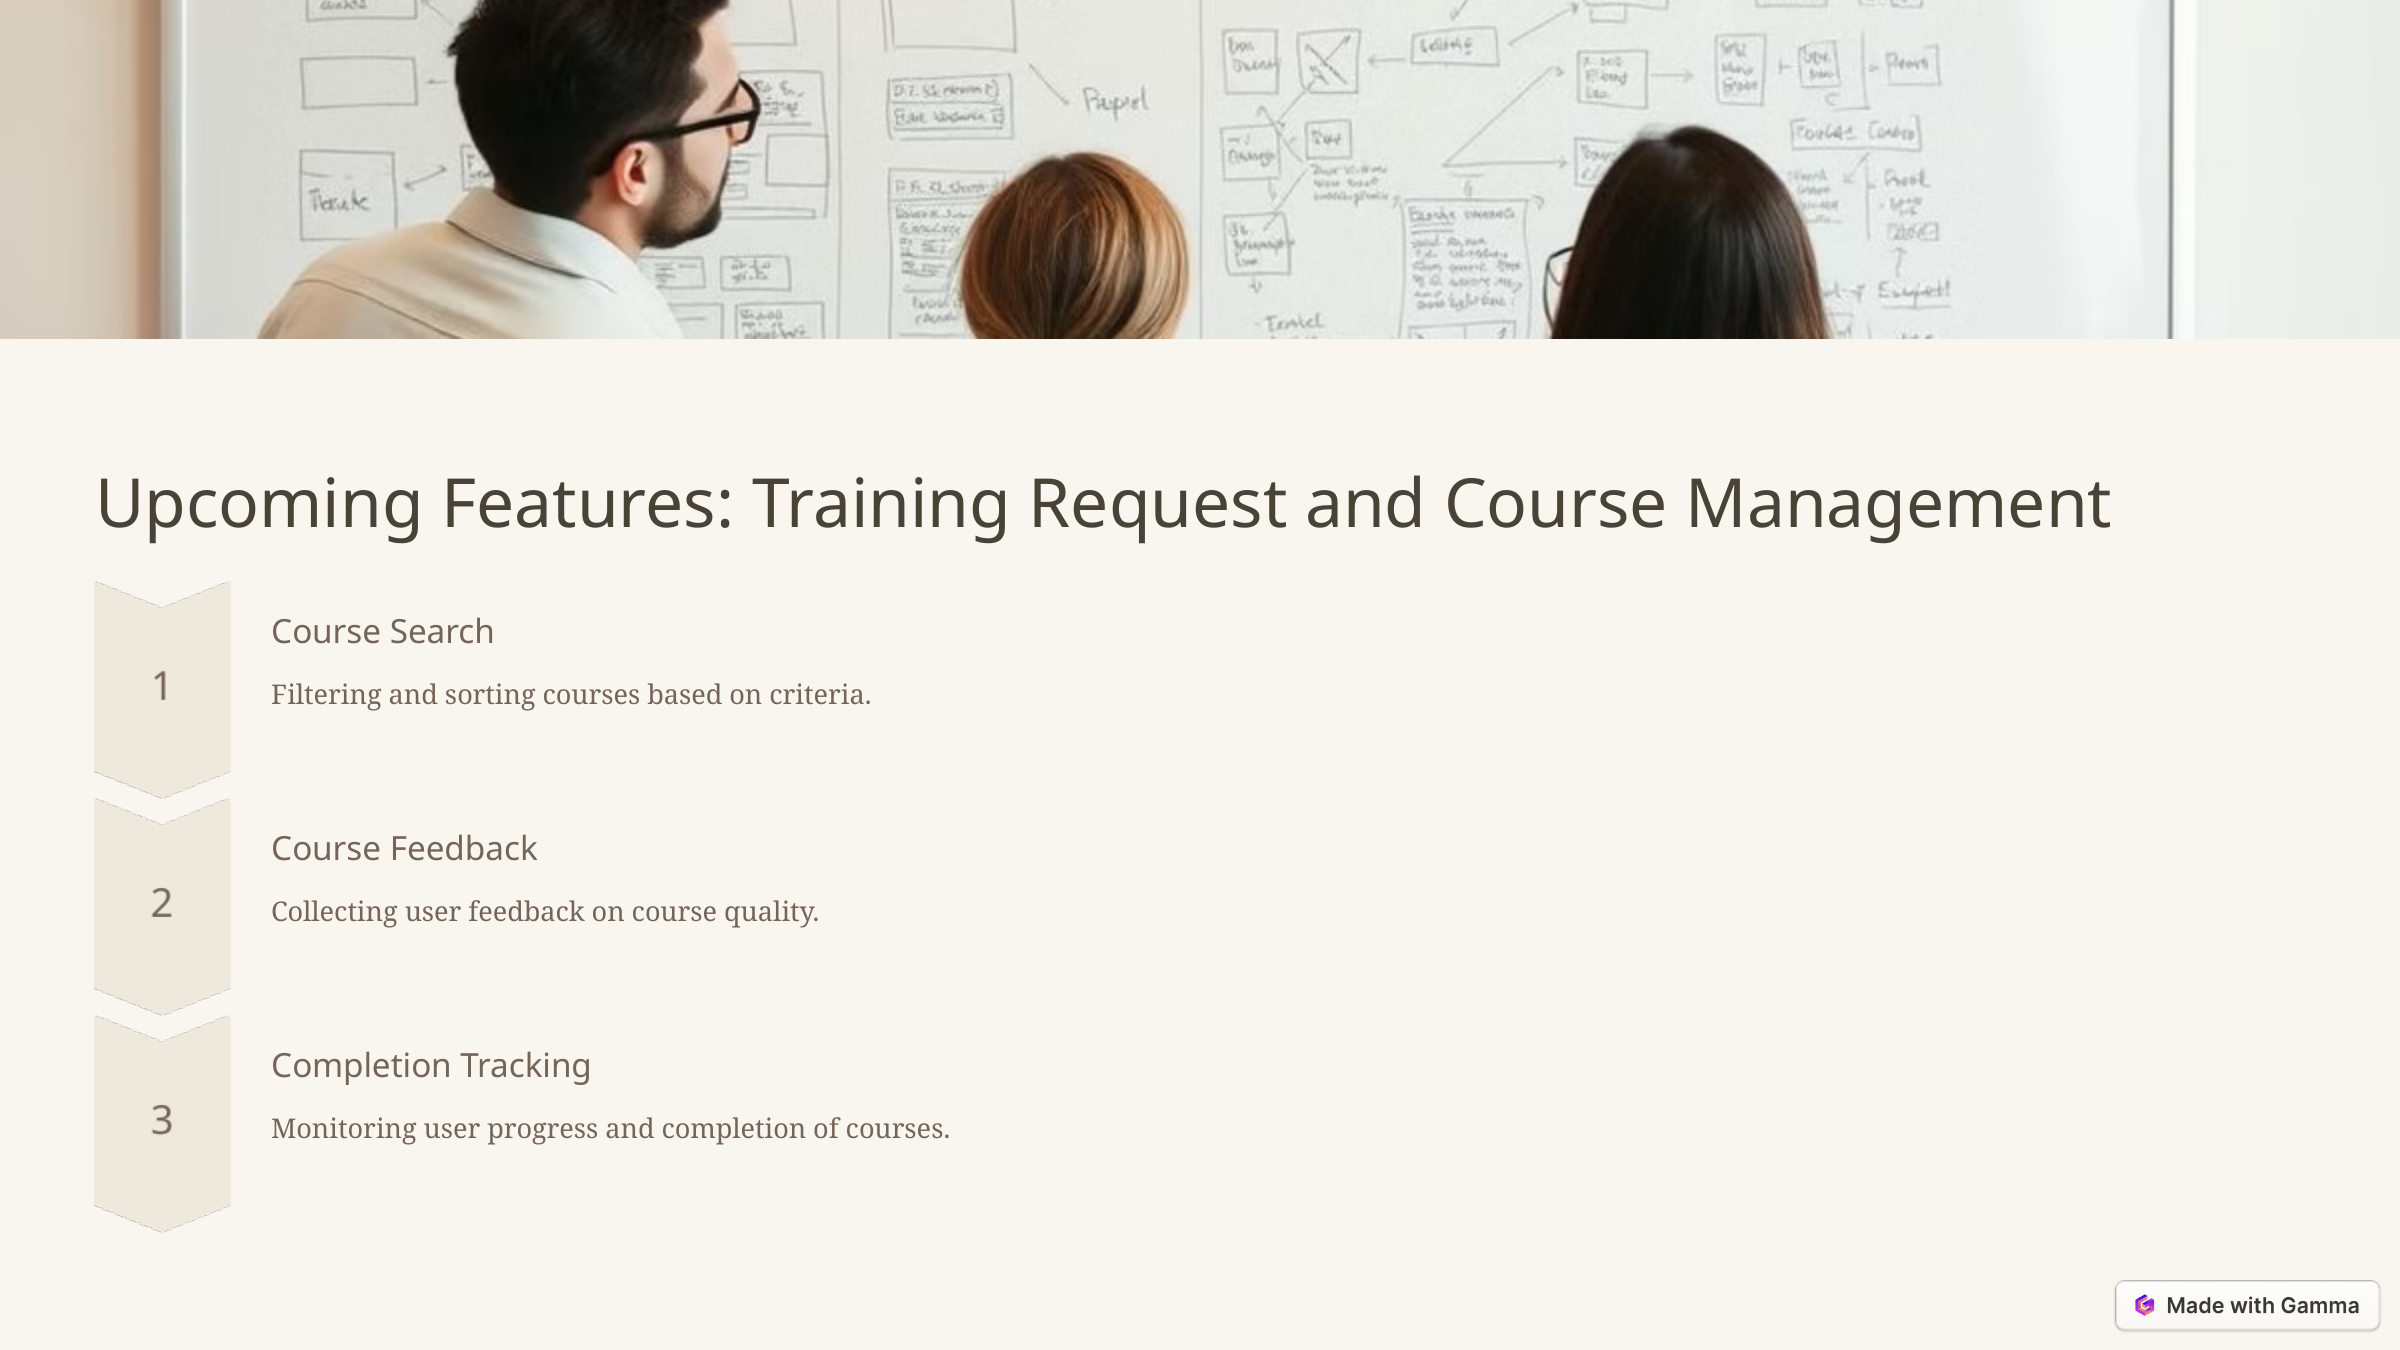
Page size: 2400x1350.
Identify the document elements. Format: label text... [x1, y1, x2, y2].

text_box Course Search [271, 608, 611, 652]
text_box Course Feedback [271, 825, 611, 869]
text_box Upcoming Features: Training Request and Course Management [94, 456, 2216, 541]
picture [0, 0, 2400, 340]
text_box Filtering and sorting courses based on criteria. [271, 667, 2305, 711]
text_box Monitoring user progress and completion of courses. [271, 1101, 2305, 1145]
picture [94, 581, 231, 1233]
picture [2106, 1271, 2389, 1339]
text_box Collecting user feedback on course quality. [271, 884, 2305, 928]
text_box Completion Tracking [271, 1042, 624, 1086]
